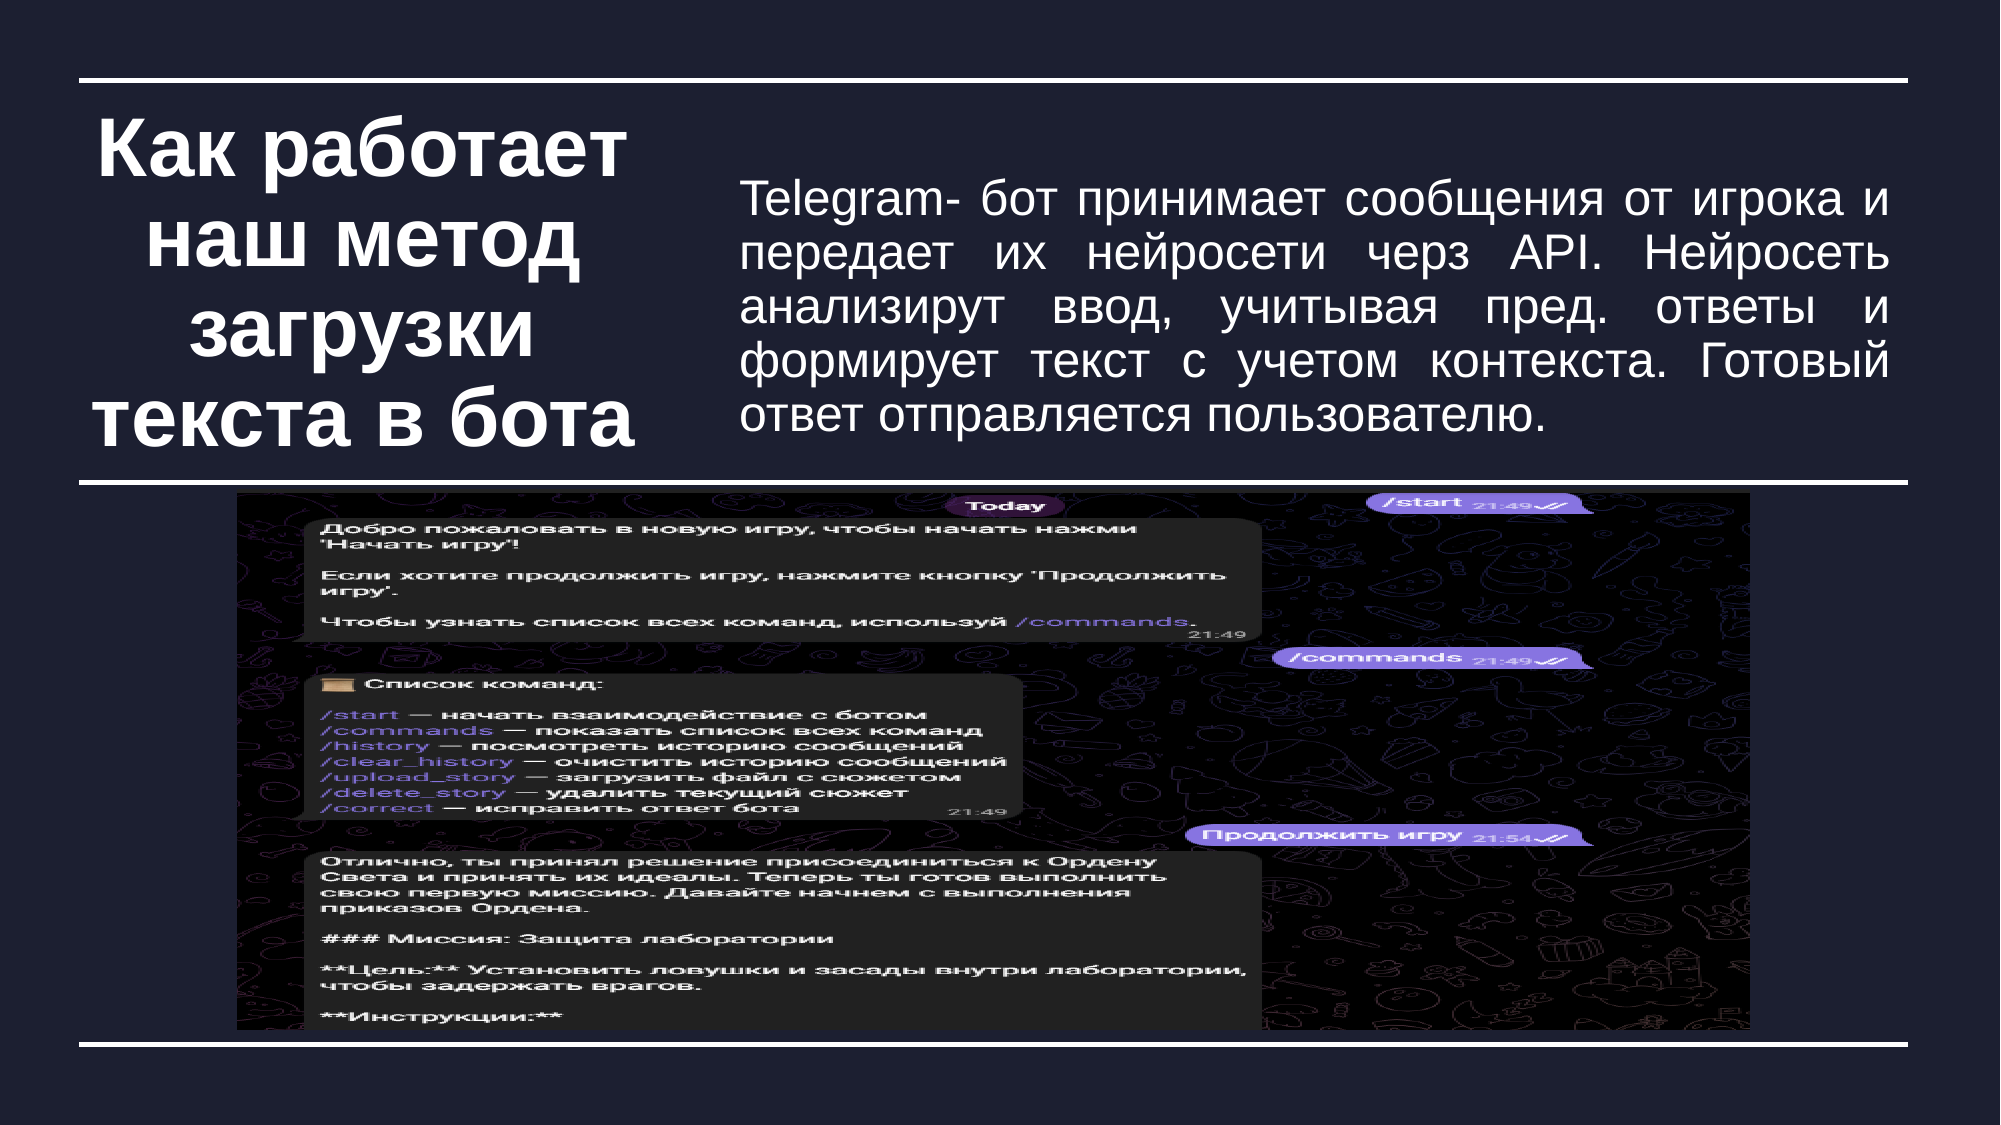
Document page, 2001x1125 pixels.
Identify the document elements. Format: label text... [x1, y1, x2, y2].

text_box Telegram- бот принимает сообщения от игрока и передает их нейросети черз API. Нейросеть анализирут ввод, учитывая пред. ответы и формирует текст с учетом контекста. Готовый ответ отправляется пользователю. [737, 162, 1892, 442]
picture [236, 489, 1750, 1030]
title Как работает наш метод загрузки текста в бота [87, 89, 638, 464]
